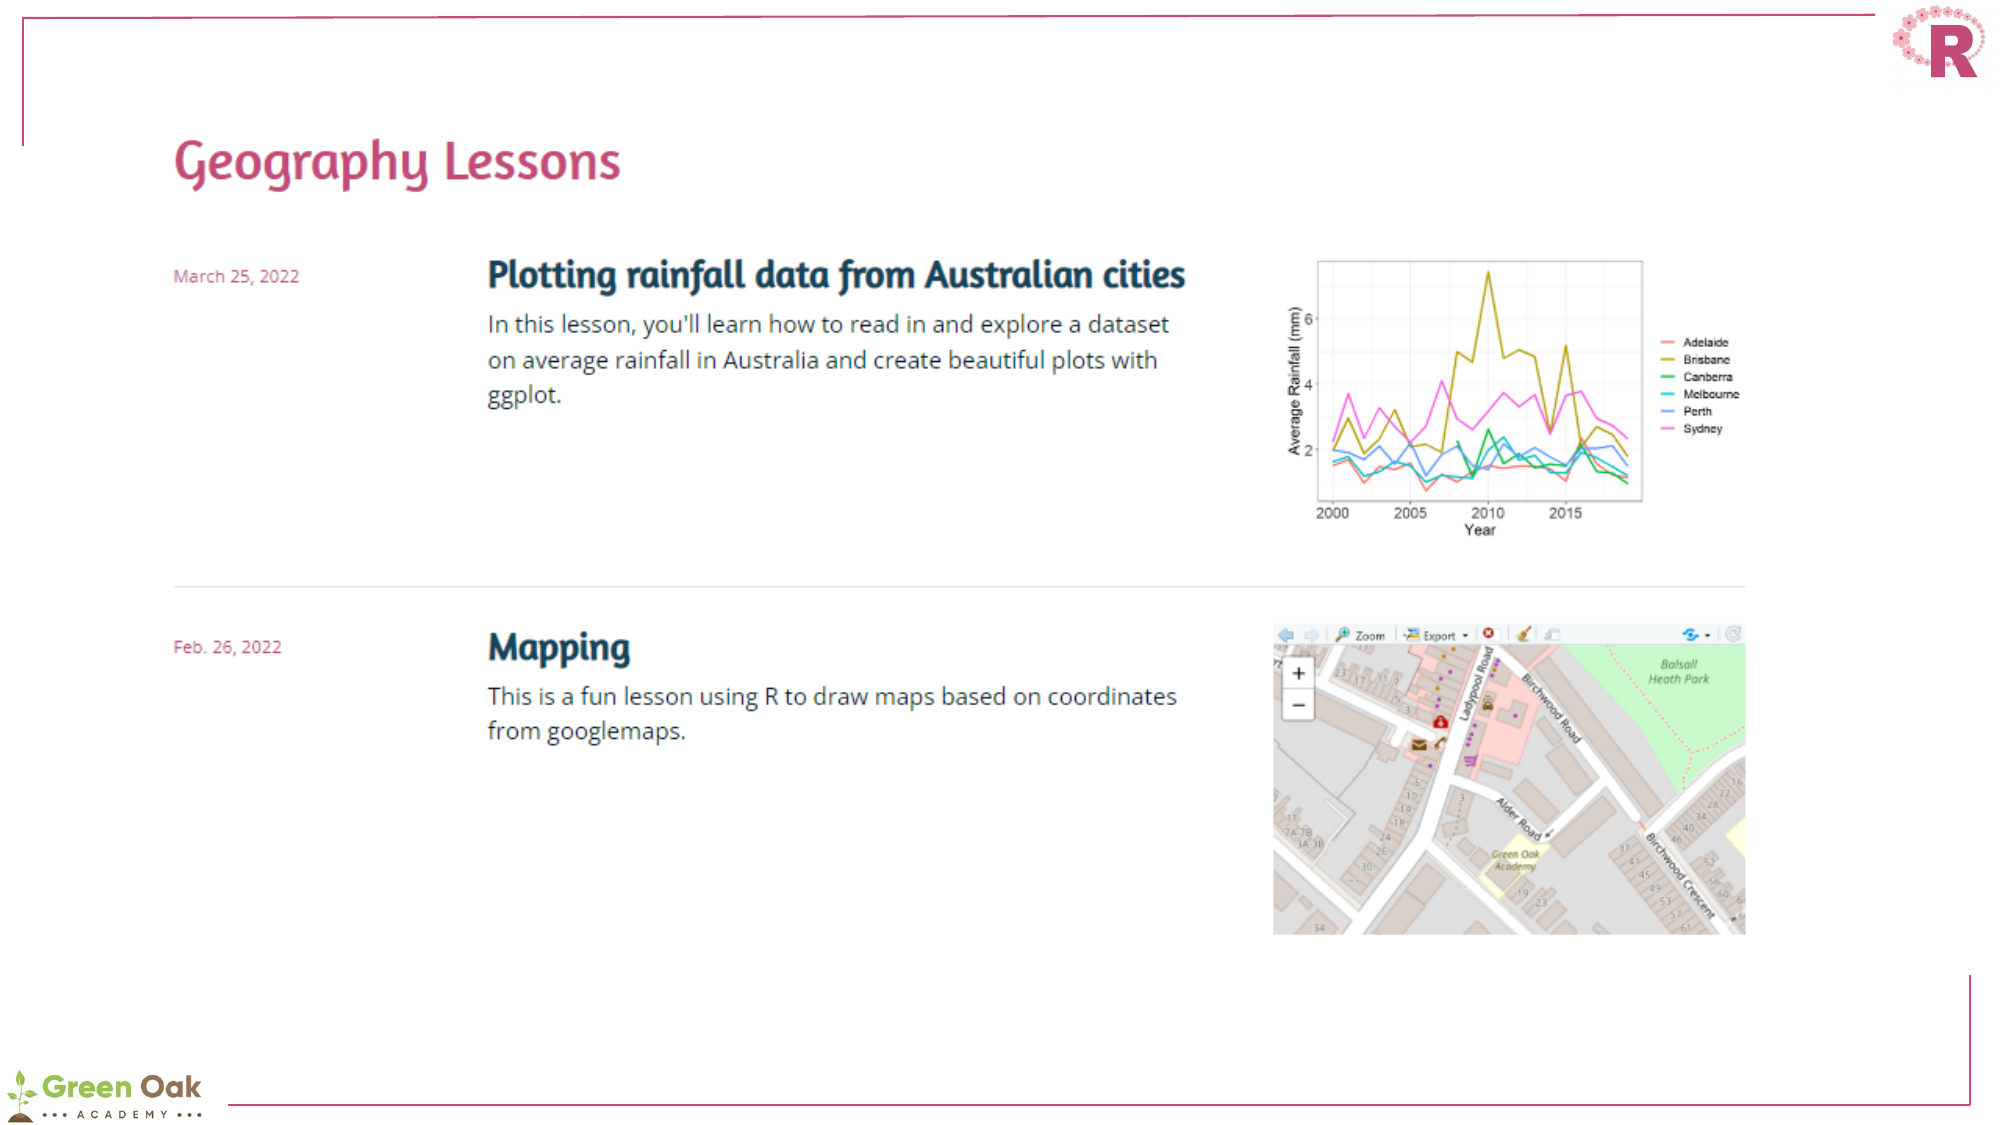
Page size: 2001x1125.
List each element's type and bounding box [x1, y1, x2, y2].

picture [137, 92, 1863, 1033]
picture [1886, 1, 1997, 97]
picture [2, 1068, 211, 1124]
